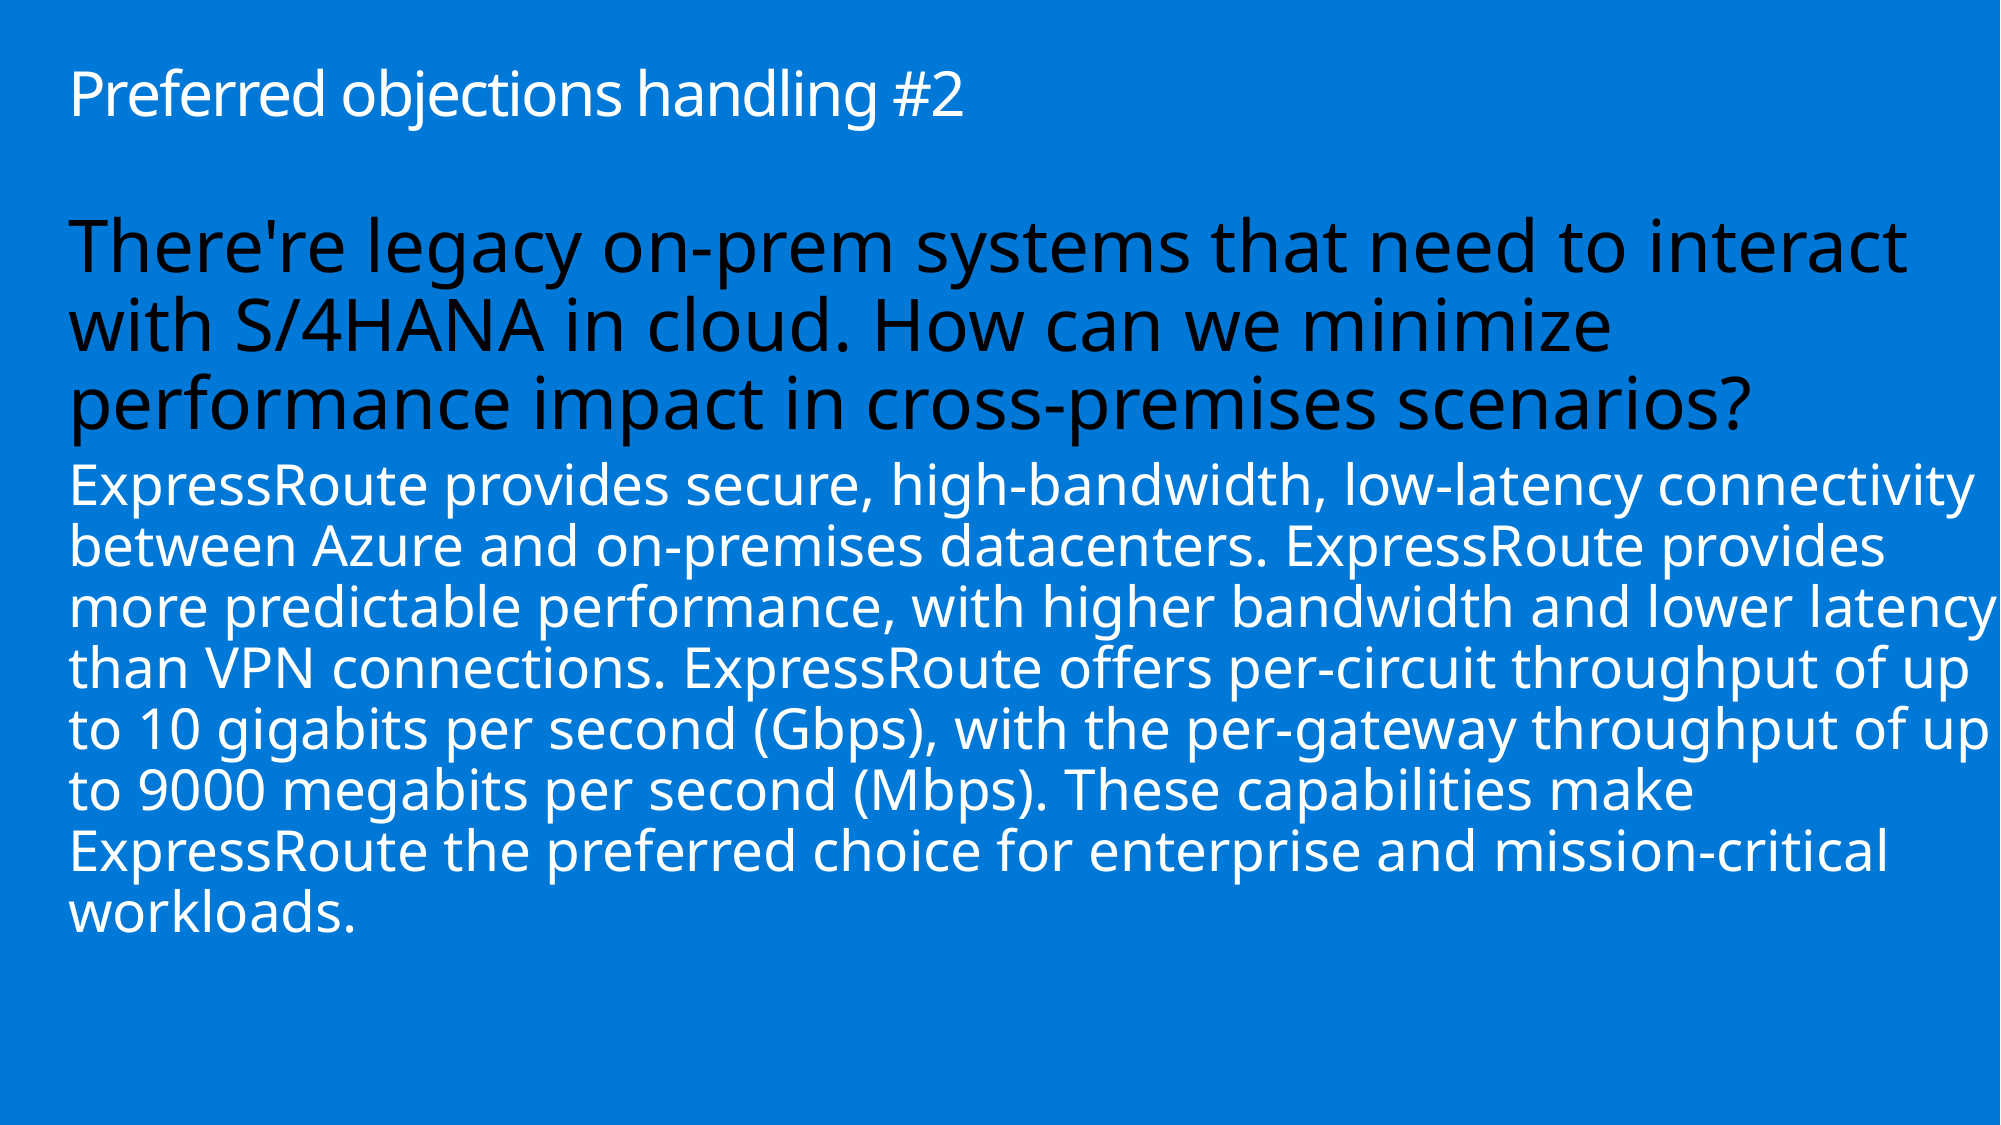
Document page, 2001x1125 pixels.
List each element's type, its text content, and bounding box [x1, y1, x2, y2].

list There're legacy on-prem systems that need to interact with S/4HANA in cloud. How can we minimize performance impact in cross-premises scenarios? ExpressRoute provides secure, high-bandwidth, low-latency connectivity between Azure and on-premises datacenters. ExpressRoute provides more predictable performance, with higher bandwidth and lower latency than VPN connections. ExpressRoute offers per-circuit throughput of up to 10 gigabits per second (Gbps), with the per-gateway throughput of up to 9000 megabits per second (Mbps). These capabilities make ExpressRoute the preferred choice for enterprise and mission-critical workloads. [44, 195, 2000, 966]
title Preferred objections handling #2 [44, 47, 1957, 195]
